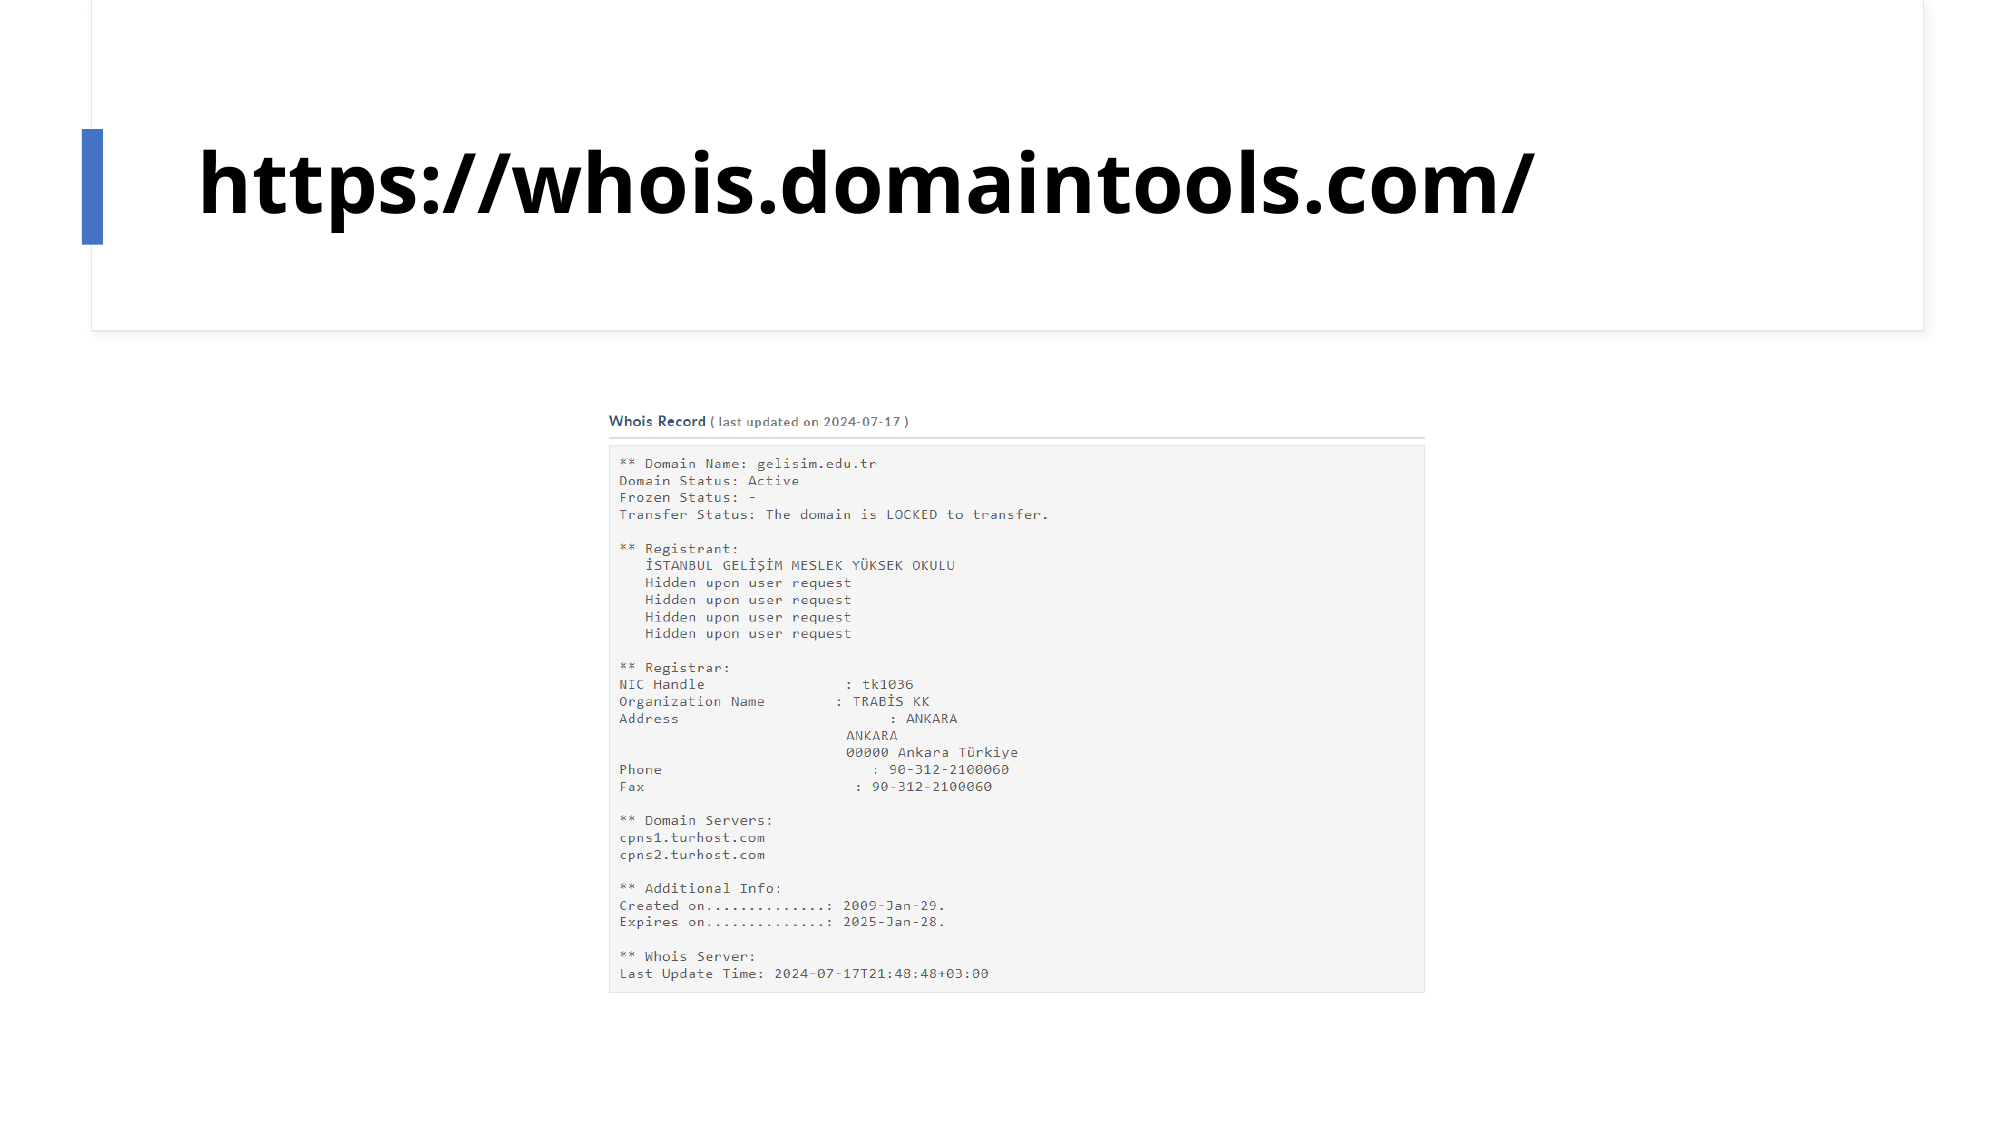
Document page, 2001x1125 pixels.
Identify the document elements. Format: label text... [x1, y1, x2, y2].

title https://whois.domaintools.com/ [183, 90, 1851, 284]
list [593, 406, 1441, 1013]
